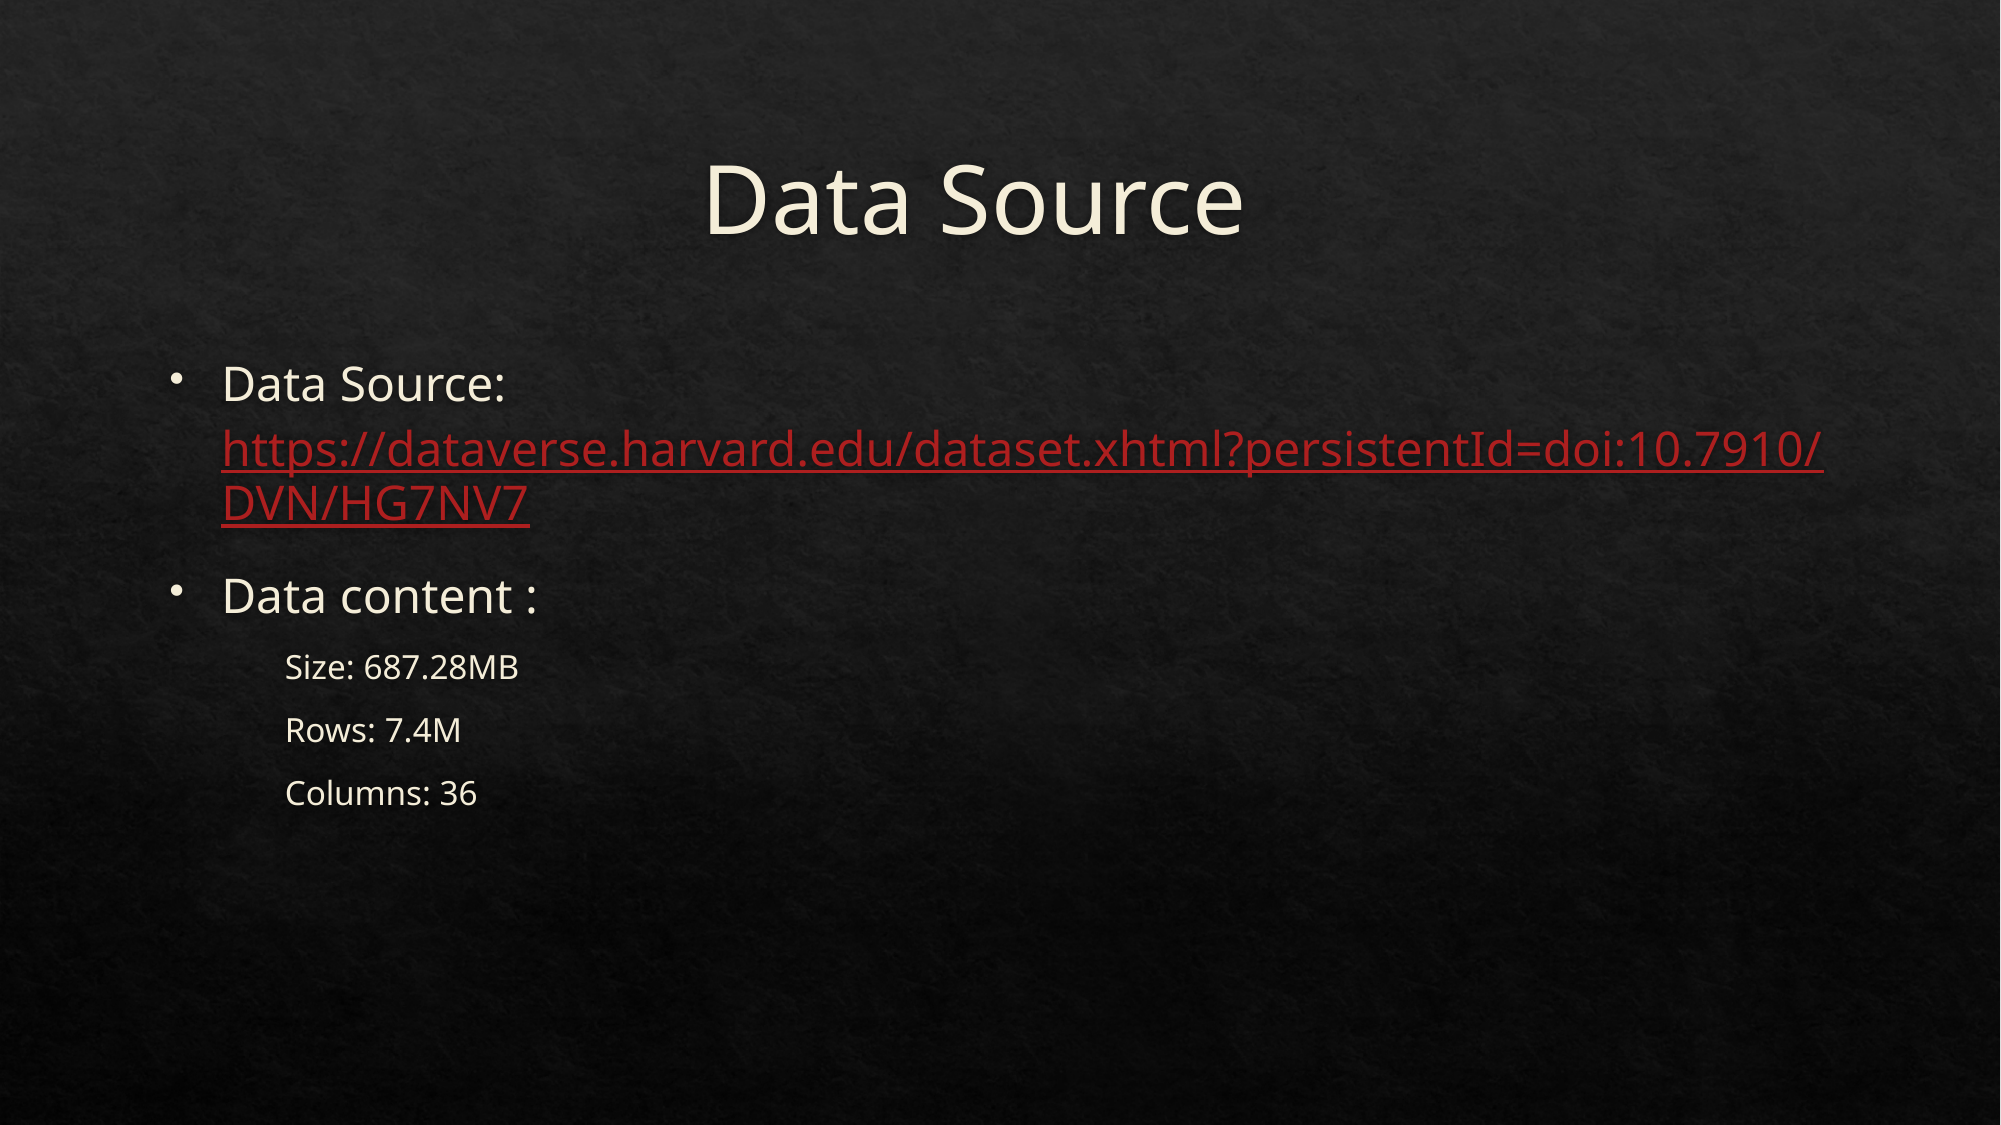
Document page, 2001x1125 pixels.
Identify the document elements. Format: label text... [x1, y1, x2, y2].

title Data Source [149, 99, 1849, 307]
list Data Source: https://dataverse.harvard.edu/dataset.xhtml?persistentId=doi:10.7910/DVN/HG7NV7 Data content : Size: 687.28MB Rows: 7.4M Columns: 36 [149, 340, 1849, 950]
